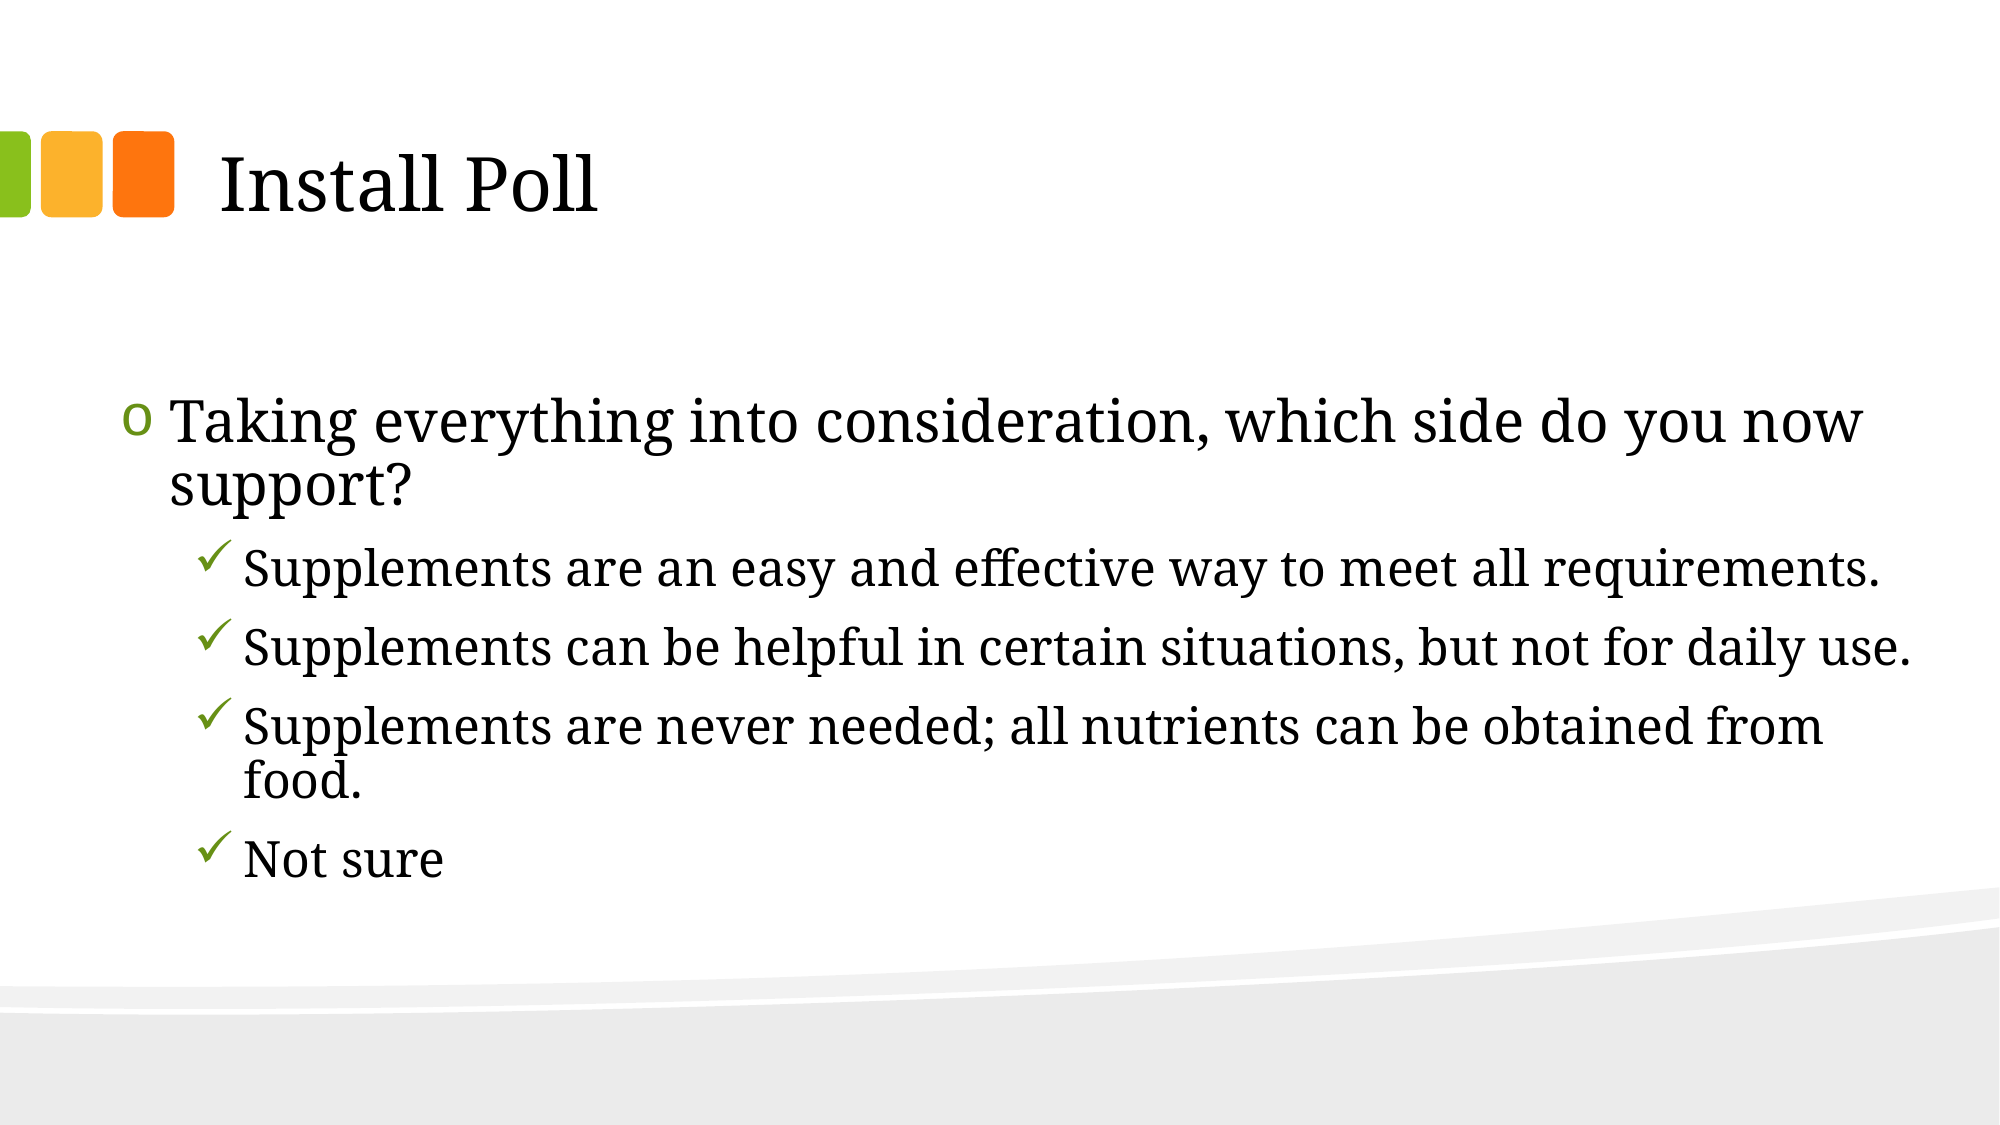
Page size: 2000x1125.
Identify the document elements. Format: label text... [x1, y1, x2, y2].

list Taking everything into consideration, which side do you now support? Supplements are an easy and effective way to meet all requirements. Supplements can be helpful in certain situations, but not for daily use. Supplements are never needed; all nutrients can be obtained from food. Not sure [99, 275, 1962, 1038]
title Install Poll [199, 23, 1800, 237]
